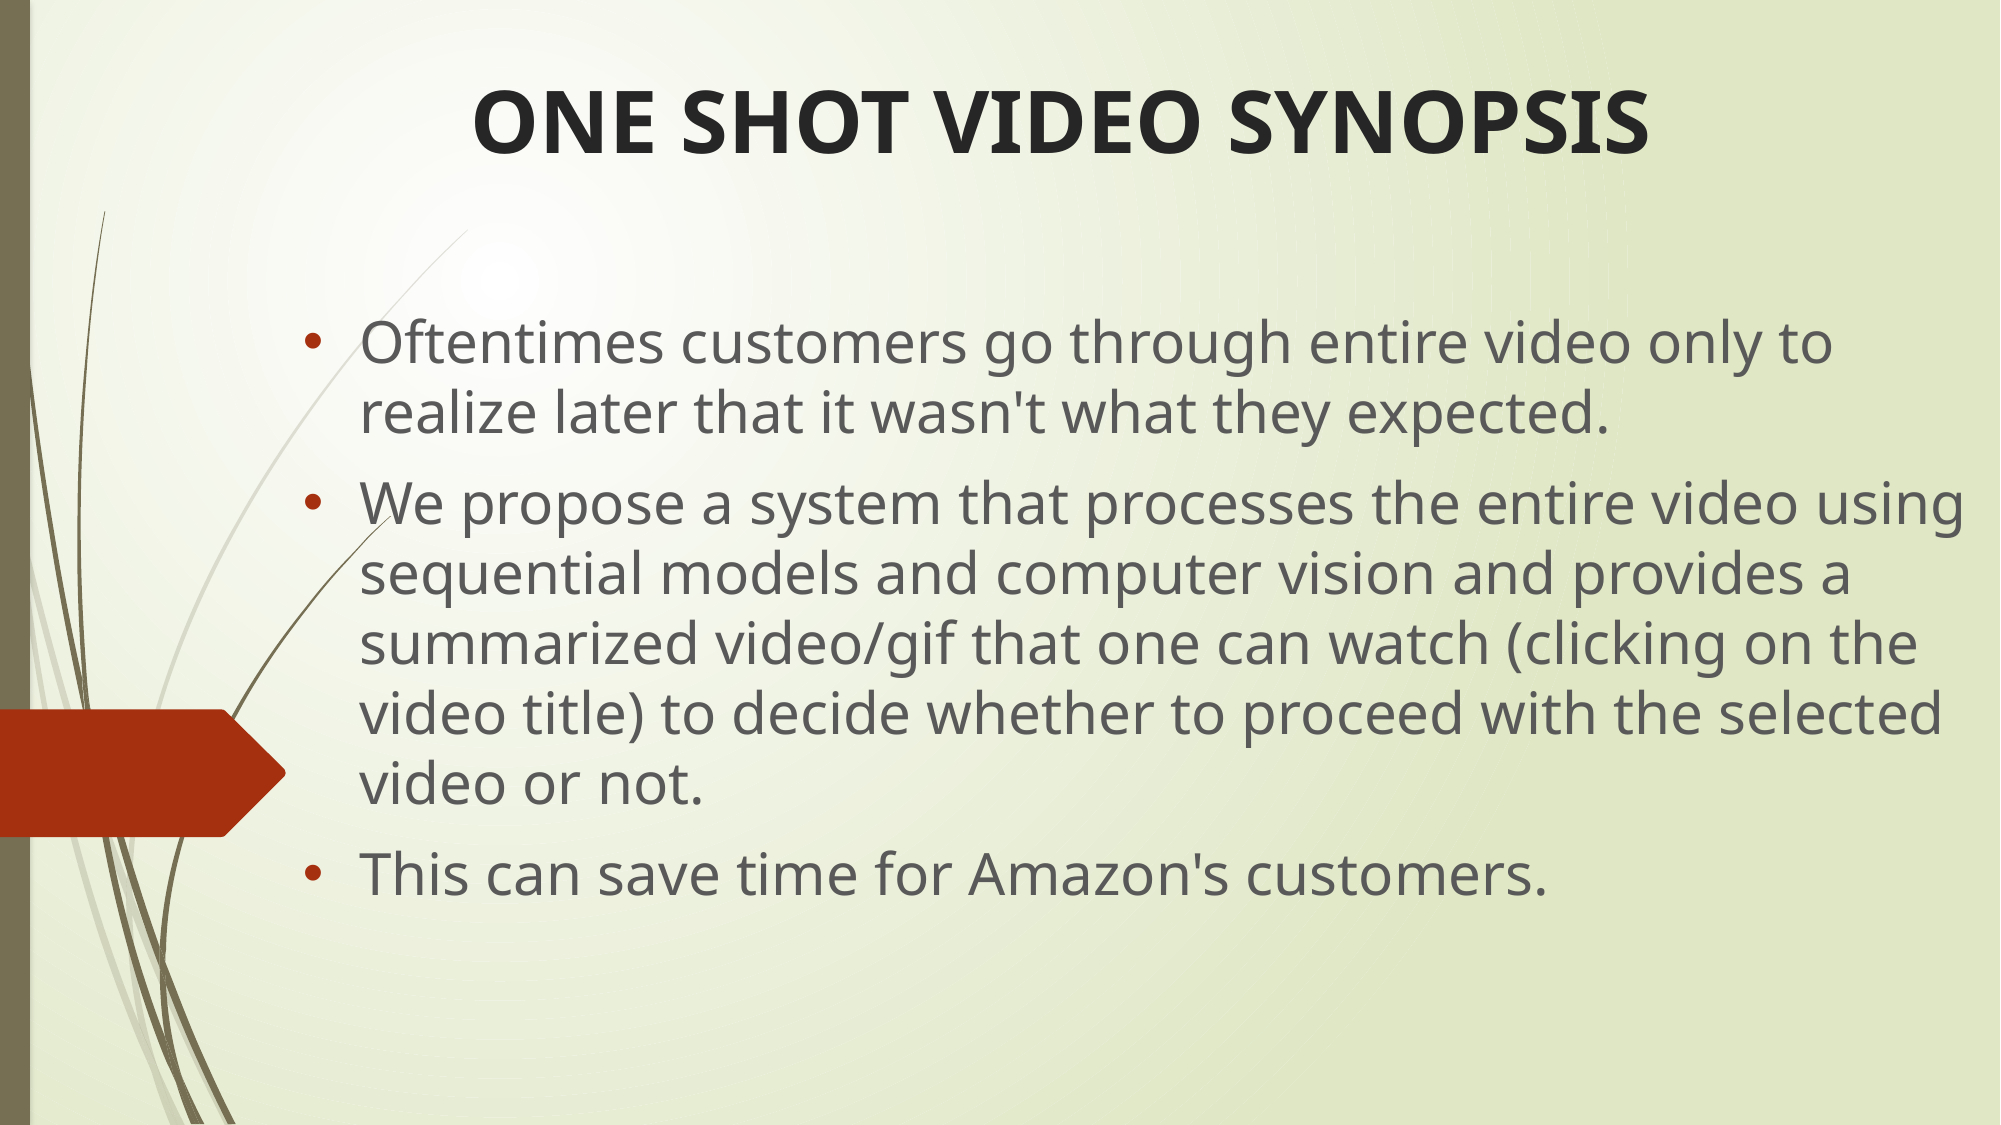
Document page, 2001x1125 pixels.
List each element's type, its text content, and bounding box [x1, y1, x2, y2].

subtitle Oftentimes customers go through entire video only to realize later that it wasn't what they expected. We propose a system that processes the entire video using sequential models and computer vision and provides a summarized video/gif that one can watch (clicking on the video title) to decide whether to proceed with the selected video or not. This can save time for Amazon's customers. [287, 297, 2000, 792]
title ONE SHOT VIDEO SYNOPSIS [310, 0, 1811, 179]
